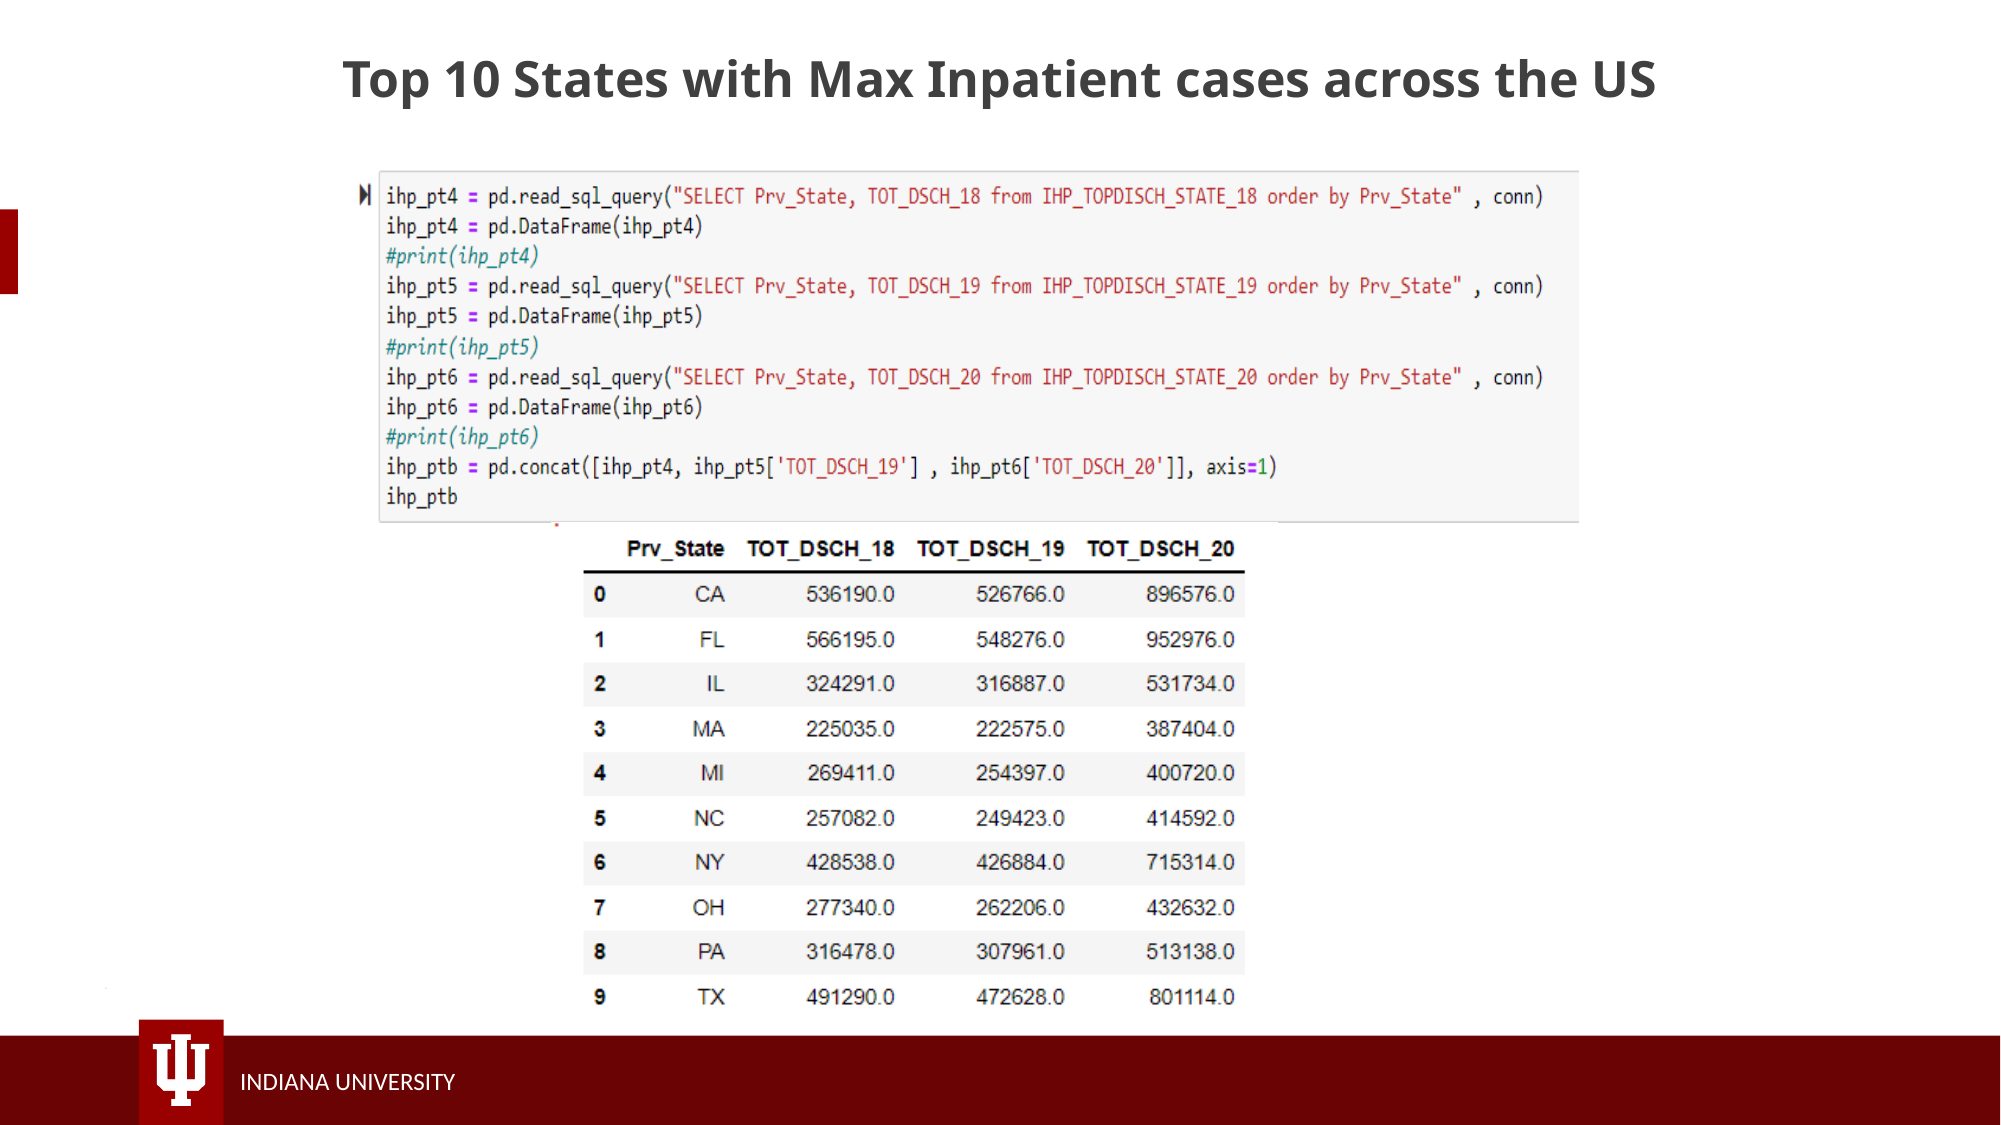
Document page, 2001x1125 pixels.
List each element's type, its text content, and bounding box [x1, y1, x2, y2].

picture [348, 152, 1579, 1033]
picture [105, 987, 256, 1125]
text_box Top 10 States with Max Inpatient cases across the US [137, 27, 1863, 136]
